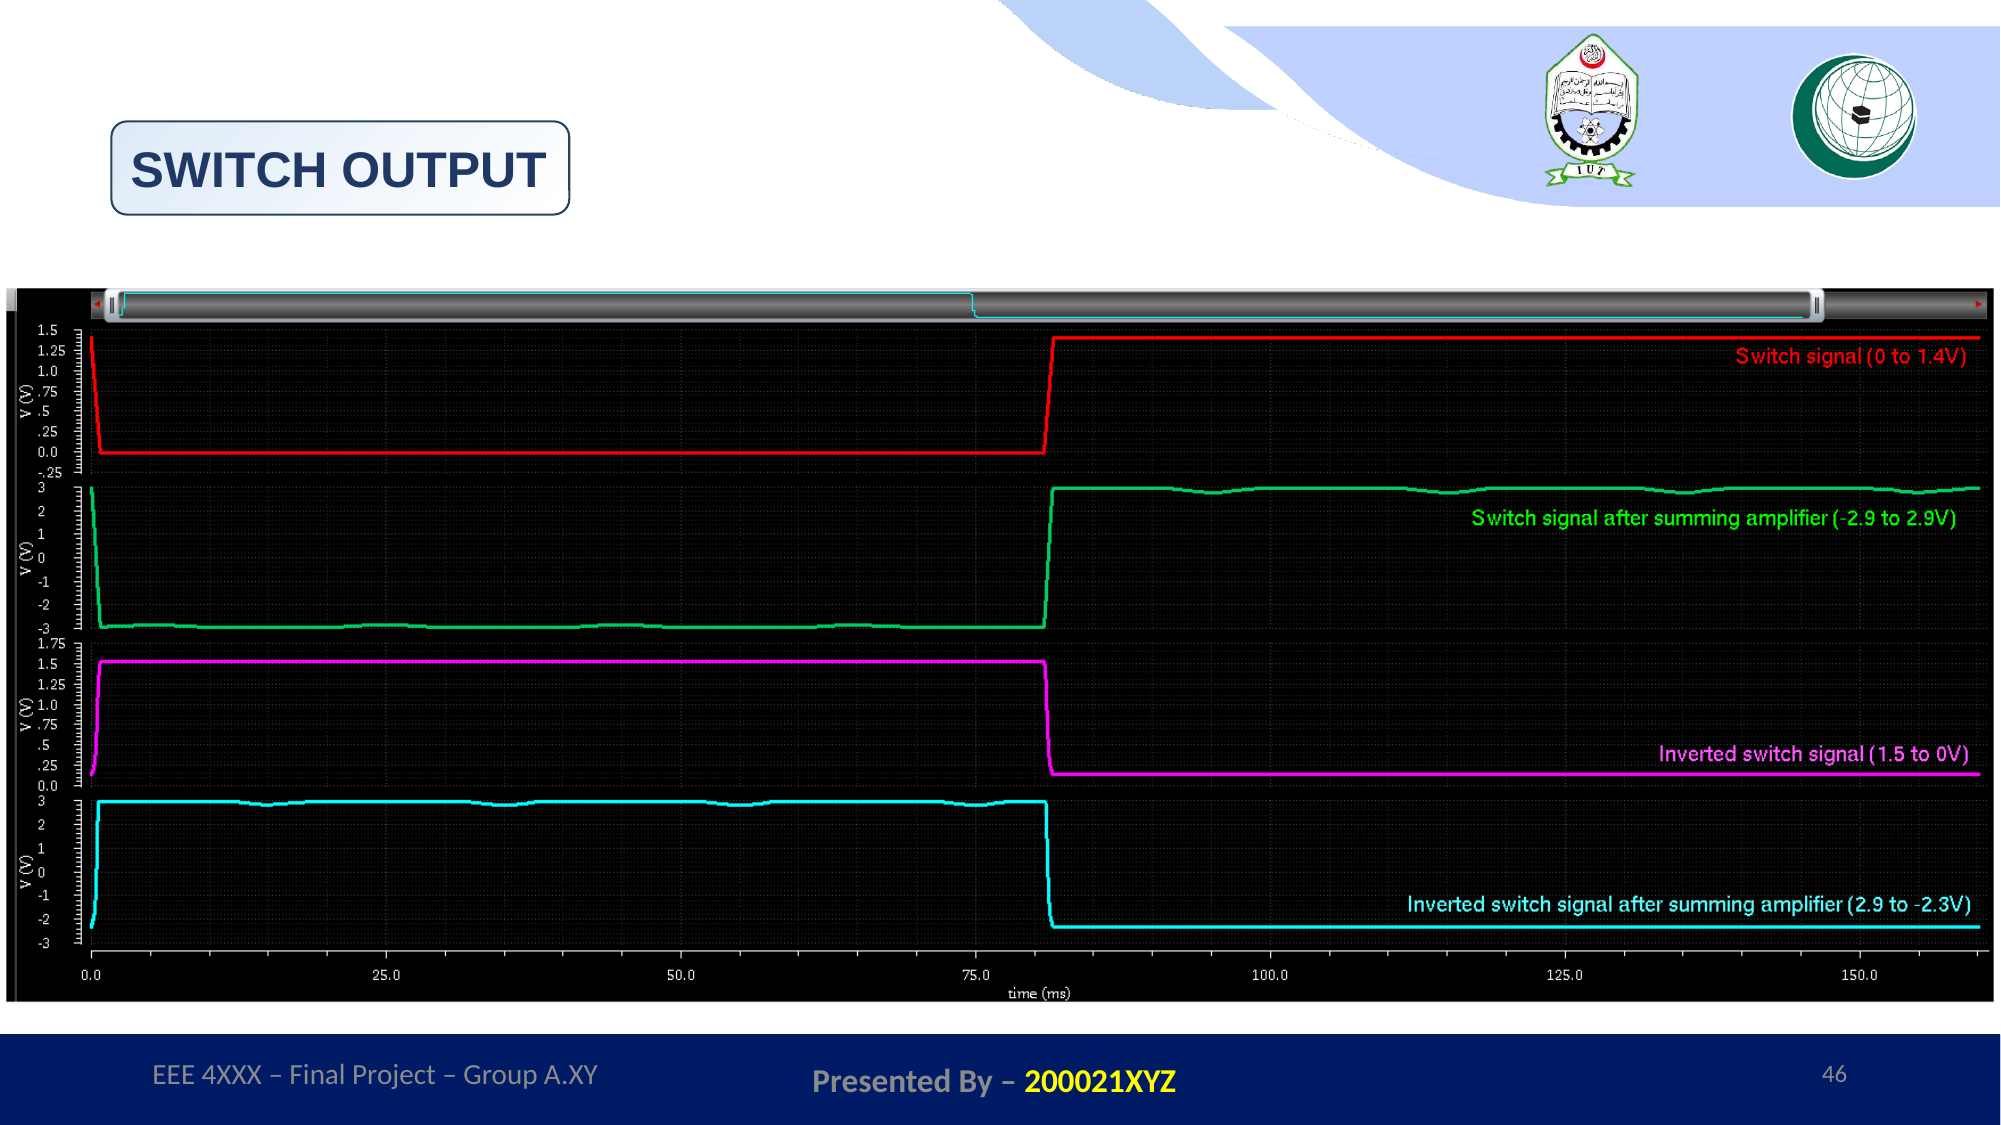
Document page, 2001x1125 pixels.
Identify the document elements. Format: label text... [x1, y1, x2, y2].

picture [6, 261, 1994, 1004]
picture [992, 0, 2000, 218]
slide_number EEE 4XXX – Final Project – Group A.XY [137, 1042, 622, 1103]
footer Presented By – 200021XYZ [662, 1042, 1338, 1103]
text_box SWITCH OUTPUT [110, 120, 571, 216]
slide_number 46 [1412, 1042, 1863, 1103]
